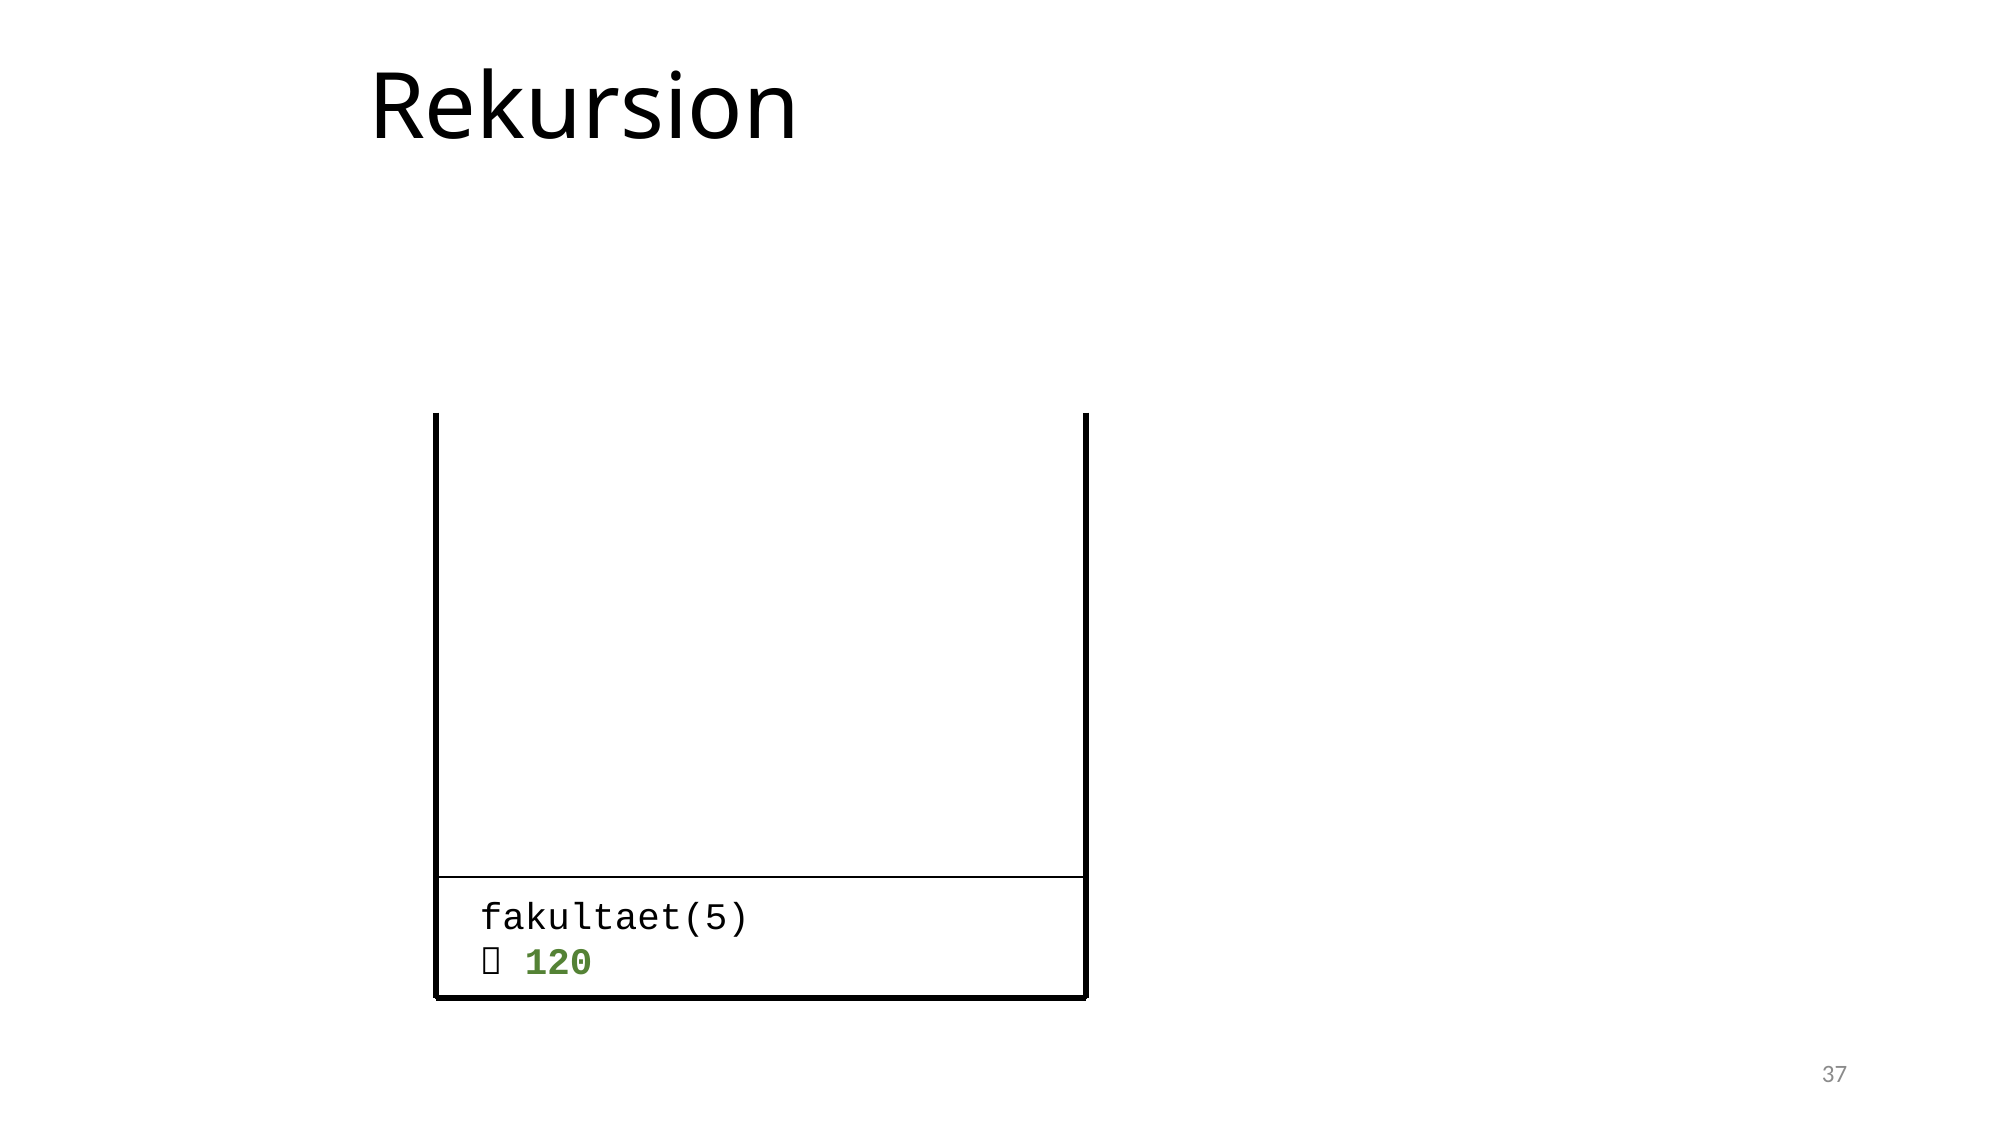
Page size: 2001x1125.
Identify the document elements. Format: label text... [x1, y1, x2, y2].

text_box fakultaet(5)  120 [465, 884, 765, 990]
title Rekursion [353, 0, 1736, 218]
slide_number 37 [1412, 1042, 1863, 1103]
text_box [436, 876, 1085, 998]
